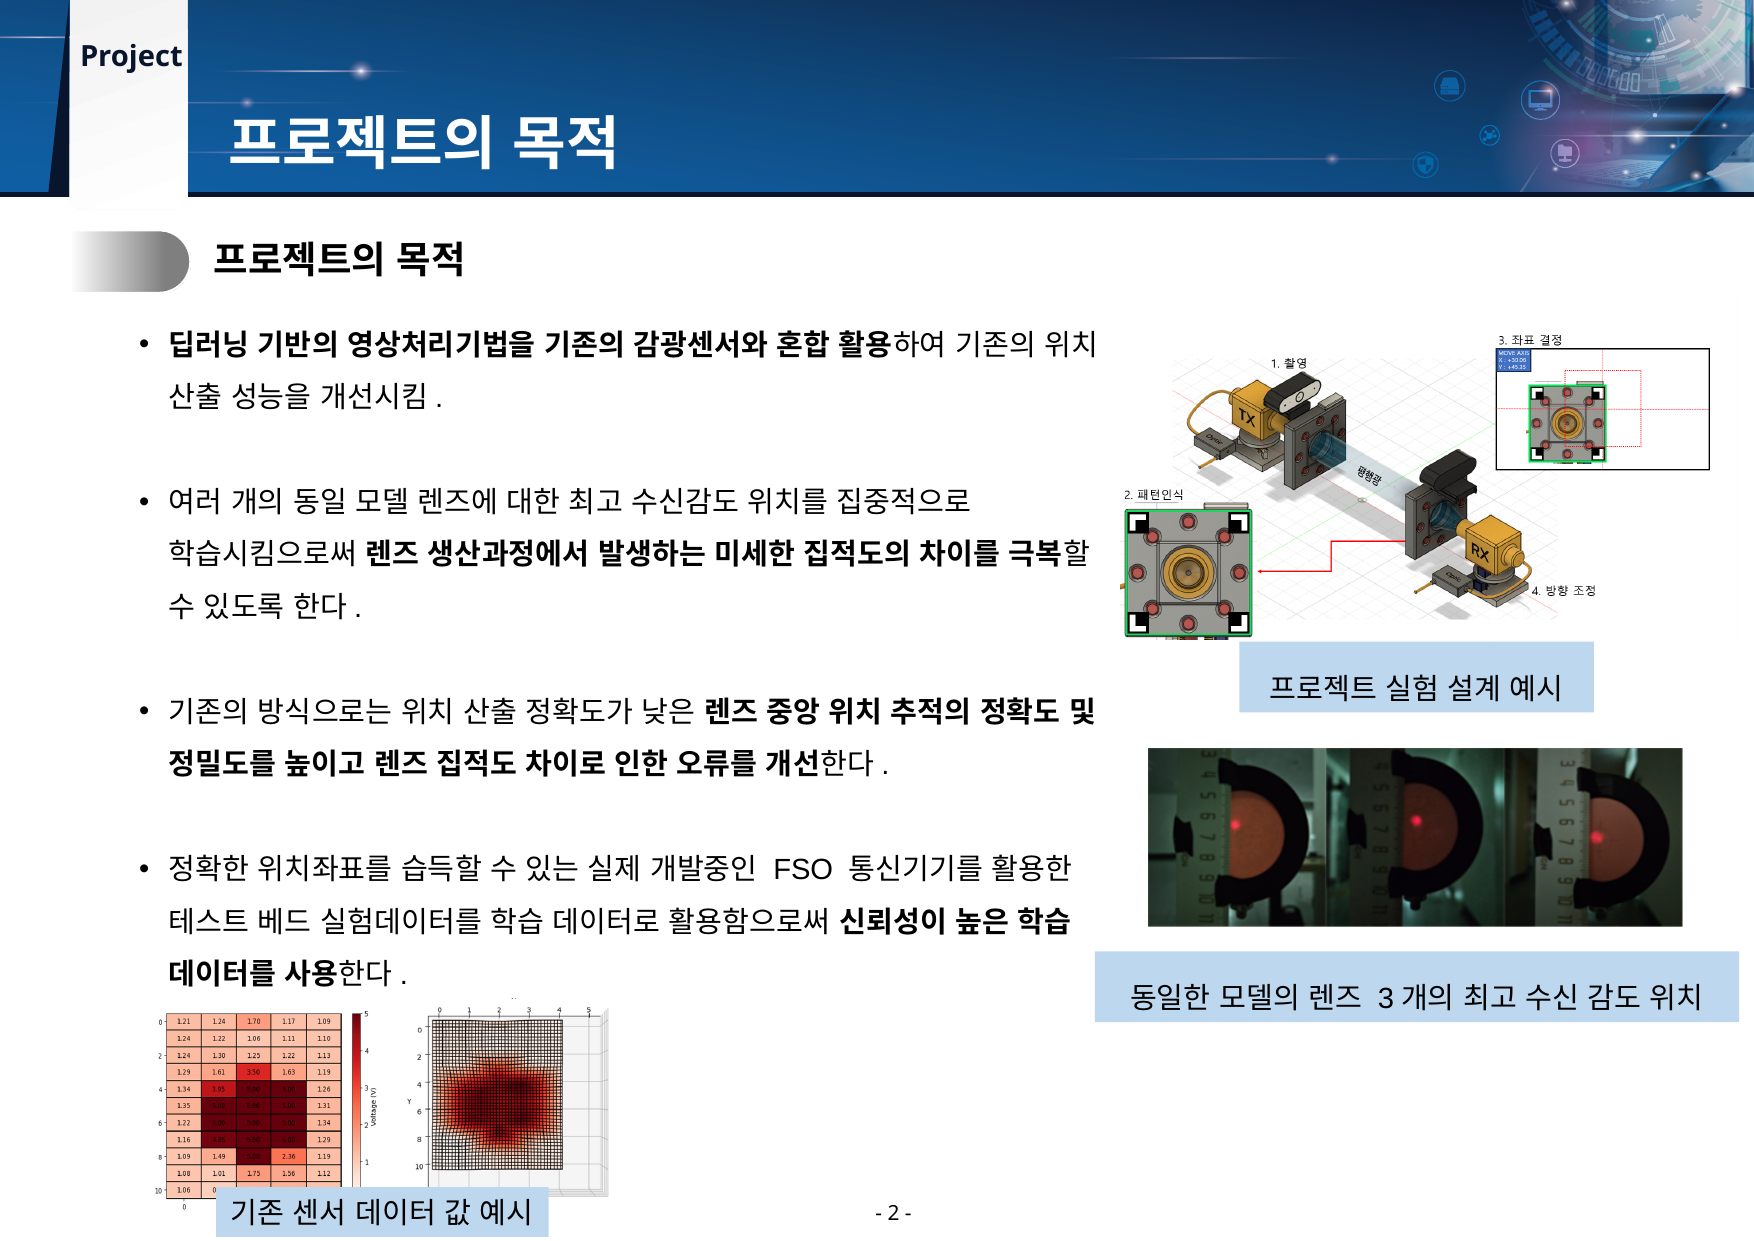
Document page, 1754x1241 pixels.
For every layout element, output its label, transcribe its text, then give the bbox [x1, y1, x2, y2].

picture [148, 998, 621, 1220]
text_box 기존 센서 데이터 값 예시 [216, 1220, 549, 1237]
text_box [70, 230, 710, 293]
picture [1114, 292, 1740, 642]
picture [0, 0, 69, 192]
text_box 딥러닝 기반의 영상처리기법을 기존의 감광센서와 혼합 활용하여 기존의 위치 산출 성능을 개선시킴. 여러 개의 동일 모델 렌즈에 대한 최고 수신감도 위치를 집중적으로 학습시킴으로써 렌즈 생산과정에서 발생하는 미세한 집적도의 차이를 극복할 수 있도록 한다. 기존의 방식으로는 위치 산출 정확도가 낮은 렌즈 중앙 위치 추적의 정확도 및 정밀도를 높이고 렌즈 집적도 차이로 인한 오류를 개선한다. 정확한 위치좌표를 습득할 수 있는 실제 개발중인 FSO 통신기기를 활용한 테스트 베드 실험데이터를 학습 데이터로 활용함으로써 신뢰성이 높은 학습 데이터를 사용한다. [124, 301, 1115, 998]
text_box 동일한 모델의 렌즈 3개의 최고 수신 감도 위치 [1094, 951, 1740, 1023]
picture [1148, 748, 1685, 928]
text_box 프로젝트 실험 설계 예시 [1239, 642, 1594, 713]
picture [188, 0, 1754, 192]
text_box 프로젝트의 목적 [213, 98, 1522, 184]
text_box - 2 - [860, 1192, 927, 1232]
